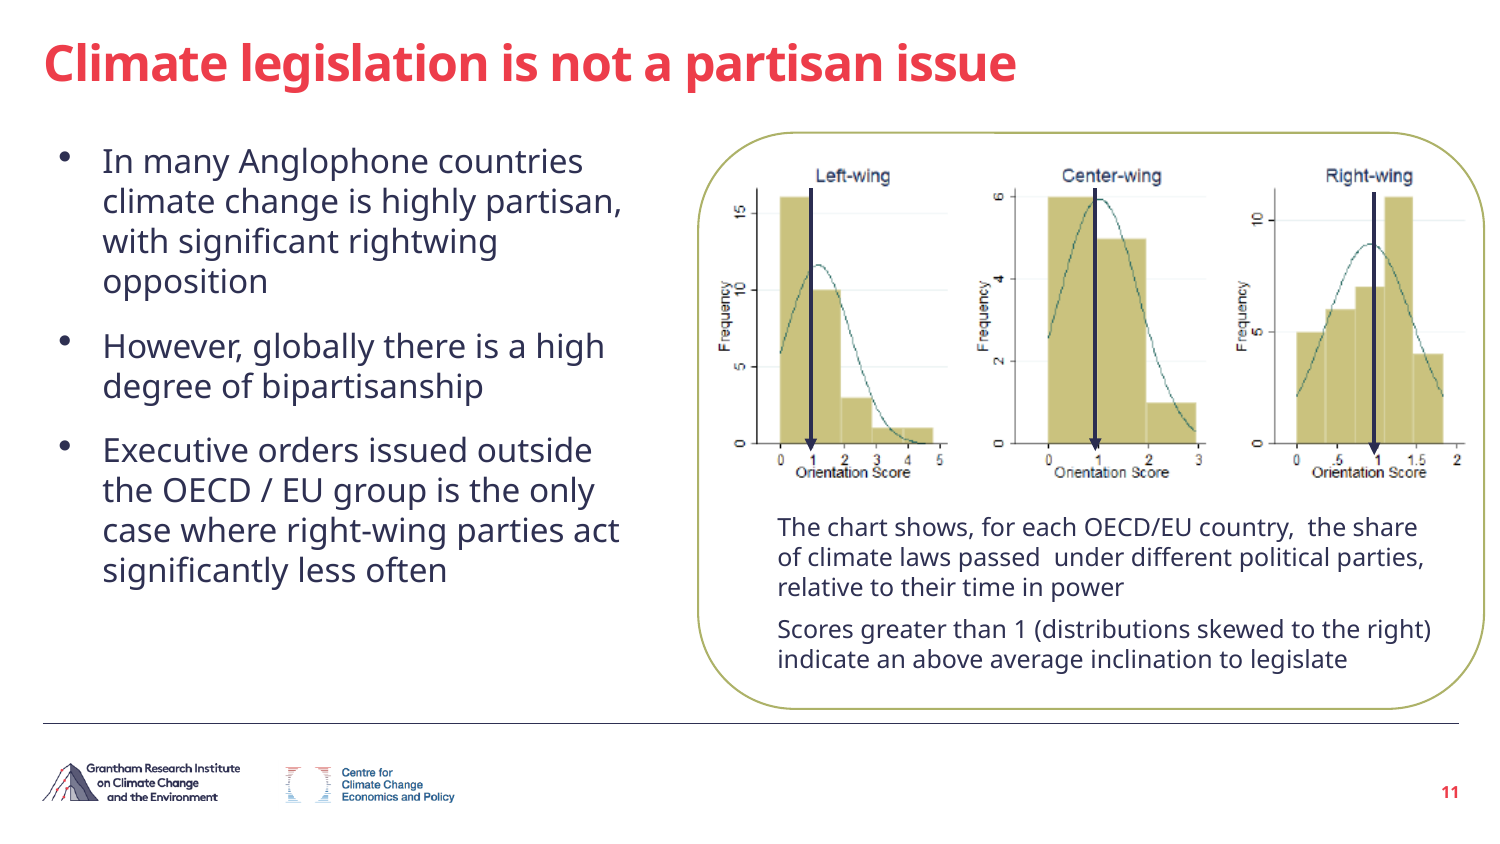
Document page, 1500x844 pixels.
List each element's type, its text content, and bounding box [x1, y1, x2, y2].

picture [680, 153, 1500, 502]
picture [278, 760, 461, 810]
picture [42, 763, 240, 801]
slide_number 11 [1363, 773, 1461, 805]
text_box In many Anglophone countries climate change is highly partisan, with significant rightwing opposition However, globally there is a high degree of bipartisanship Executive orders issued outside the OECD / EU group is the only case where right-wing parties act significantly less often [45, 132, 667, 688]
title Climate legislation is not a partisan issue [43, 31, 1470, 163]
text_box The chart shows, for each OECD/EU country, the share of climate laws passed under different political parties, relative to their time in power Scores greater than 1 (distributions skewed to the right) indicate an above average inclination to legislate [762, 680, 1461, 743]
text_box [733, 130, 1450, 152]
text_box [696, 509, 1487, 711]
